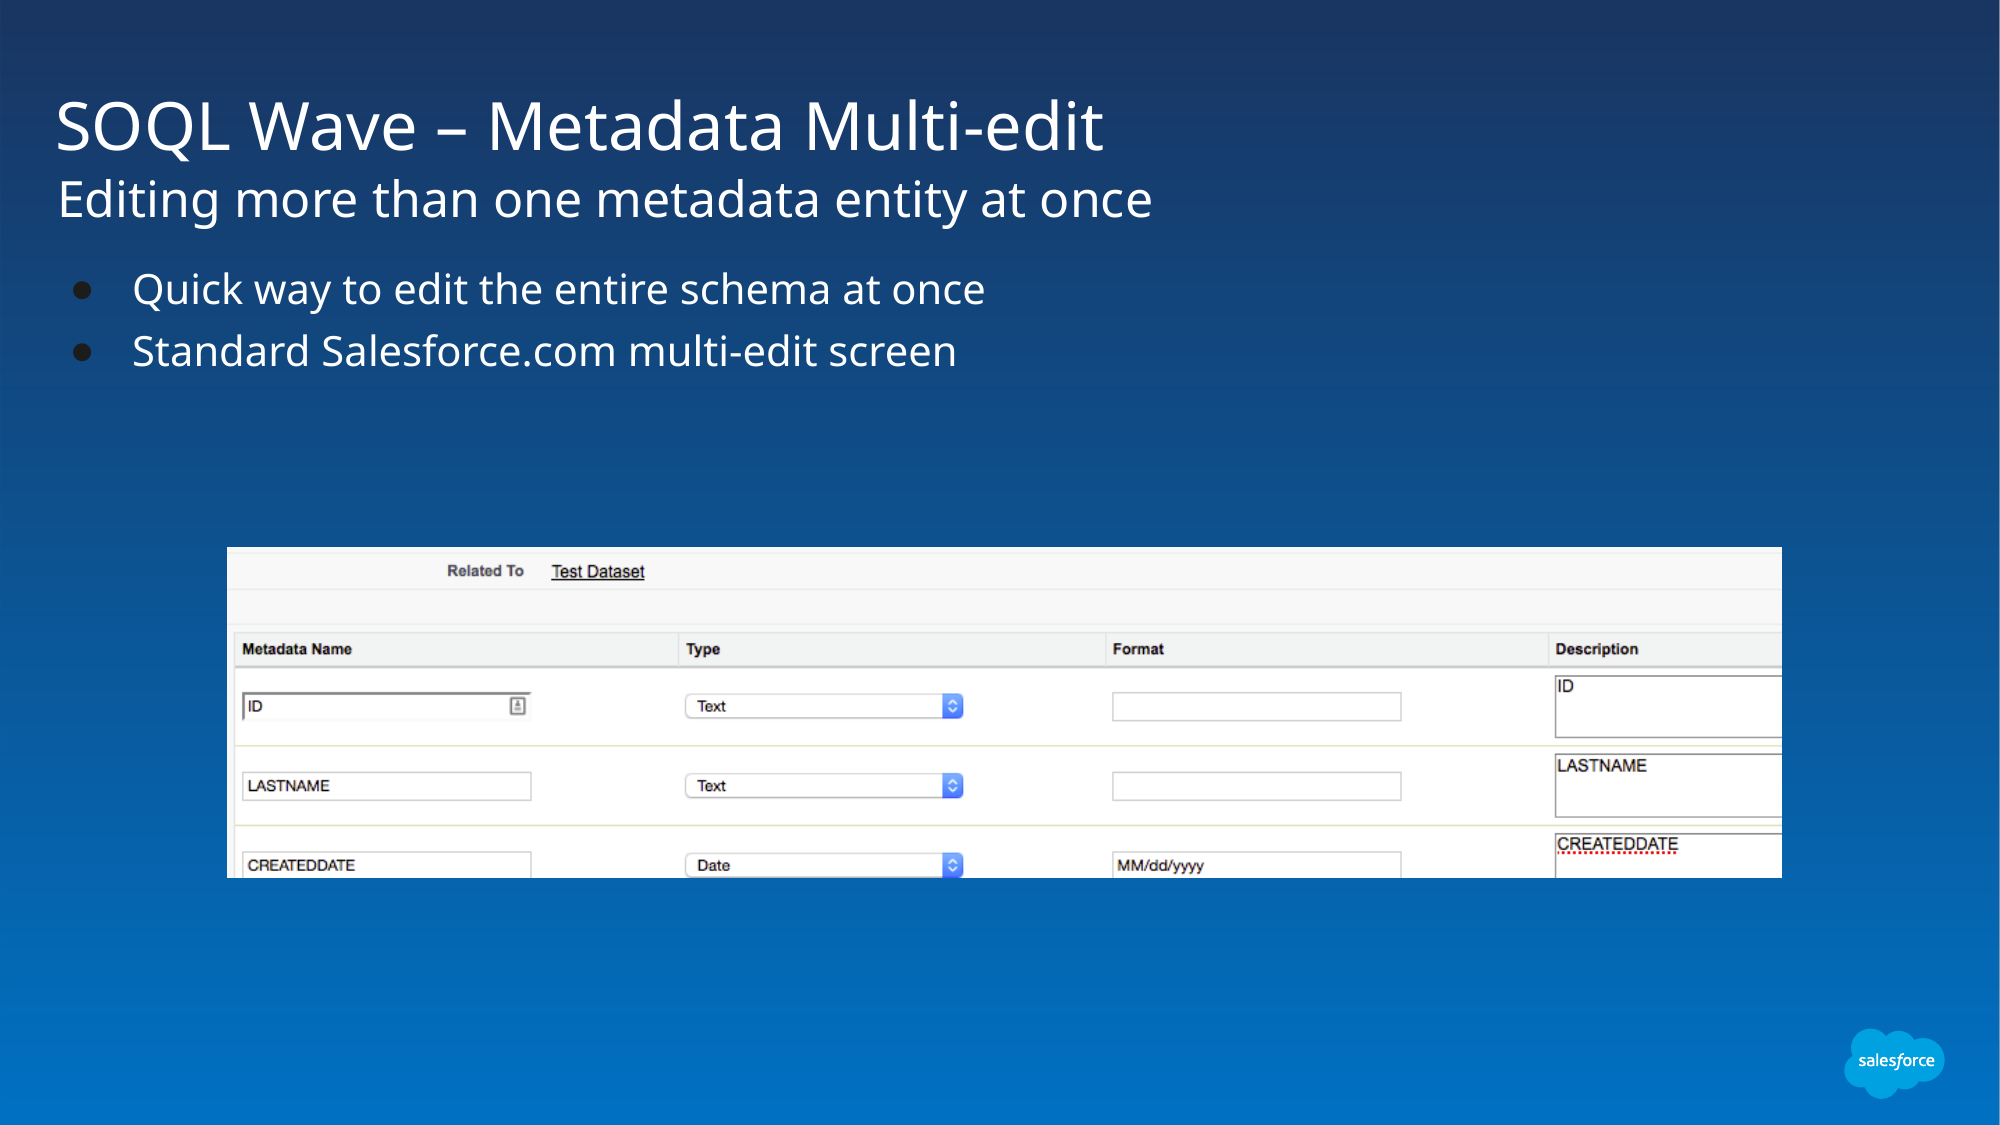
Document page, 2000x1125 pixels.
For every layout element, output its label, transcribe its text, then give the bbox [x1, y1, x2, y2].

title SOQL Wave – Metadata Multi-edit [55, 14, 1945, 164]
picture [0, 0, 2000, 1125]
text_box Quick way to edit the entire schema at once Standard Salesforce.com multi-edit screen [55, 262, 989, 468]
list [227, 399, 1782, 1026]
list Editing more than one metadata entity at once [55, 167, 1940, 229]
